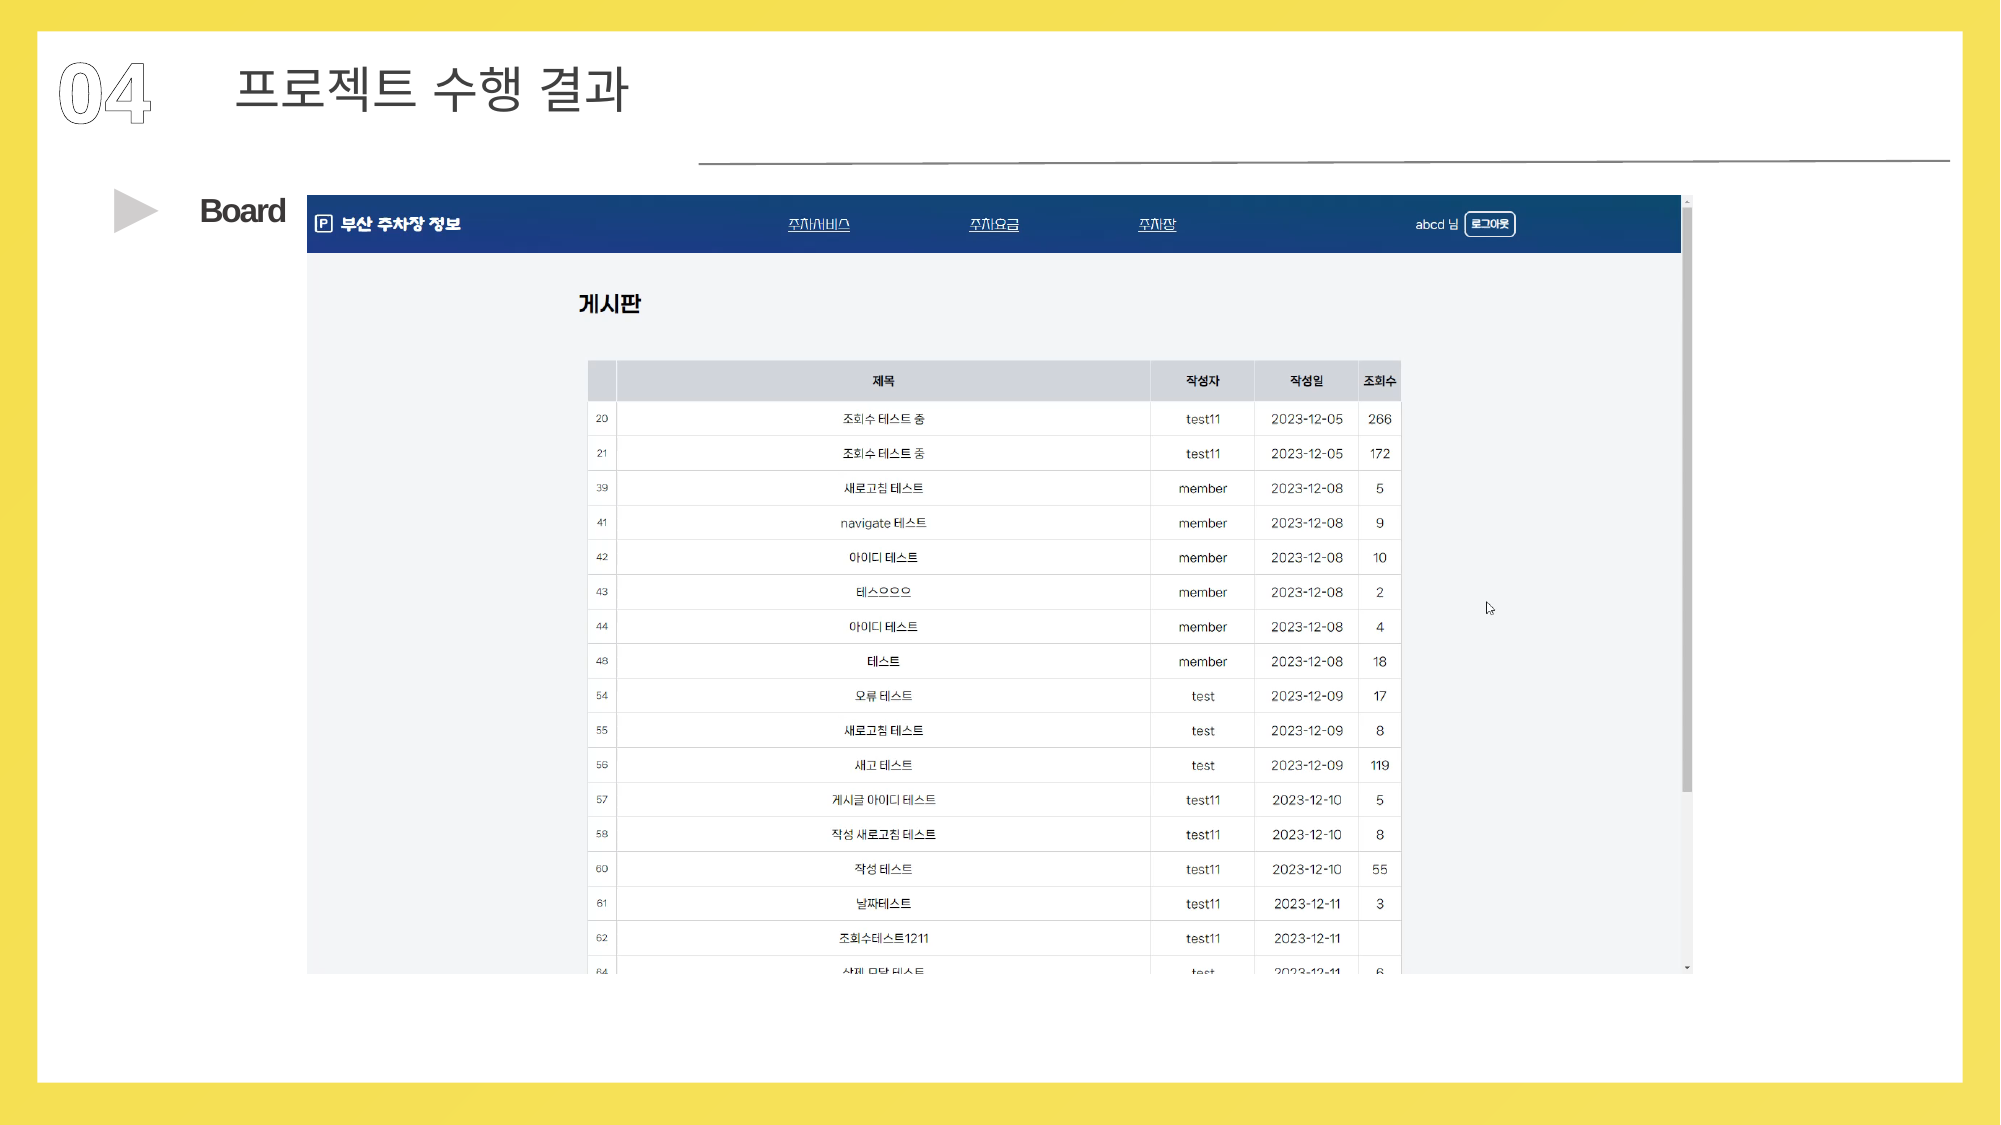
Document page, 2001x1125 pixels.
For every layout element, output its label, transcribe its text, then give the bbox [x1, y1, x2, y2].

text_box [36, 30, 1964, 1084]
text_box 04 [41, 32, 233, 148]
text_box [306, 194, 1694, 975]
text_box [698, 160, 1951, 165]
text_box Board [184, 182, 1402, 317]
text_box 프로젝트 수행 결과 [220, 51, 647, 127]
text_box ▶ [100, 160, 183, 246]
